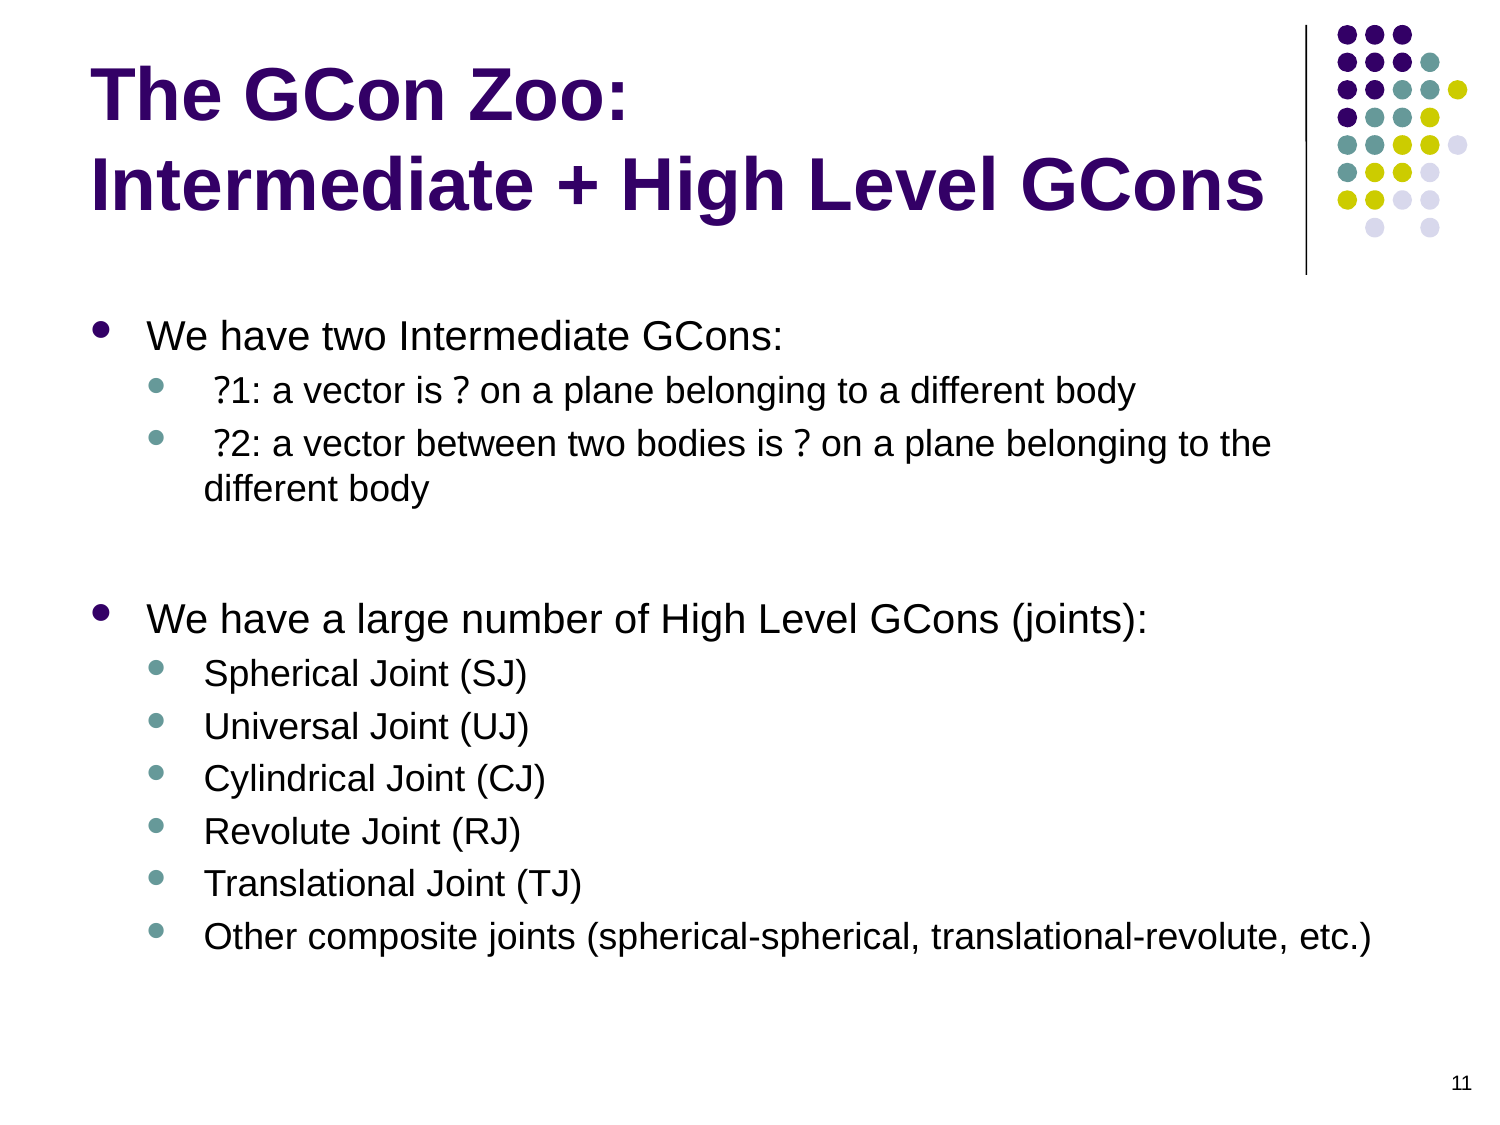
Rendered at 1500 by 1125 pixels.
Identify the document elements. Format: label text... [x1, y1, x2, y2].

list We have two Intermediate GCons: ?1: a vector is ? on a plane belonging to a different body ?2: a vector between two bodies is ? on a plane belonging to the different body We have a large number of High Level GCons (joints): Spherical Joint (SJ) Universal Joint (UJ) Cylindrical Joint (CJ) Revolute Joint (RJ) Translational Joint (TJ) Other composite joints (spherical-spherical, translational-revolute, etc.) [74, 301, 1426, 1026]
slide_number 11 [1362, 1062, 1488, 1113]
title The GCon Zoo: Intermediate + High Level GCons [74, 19, 1313, 233]
